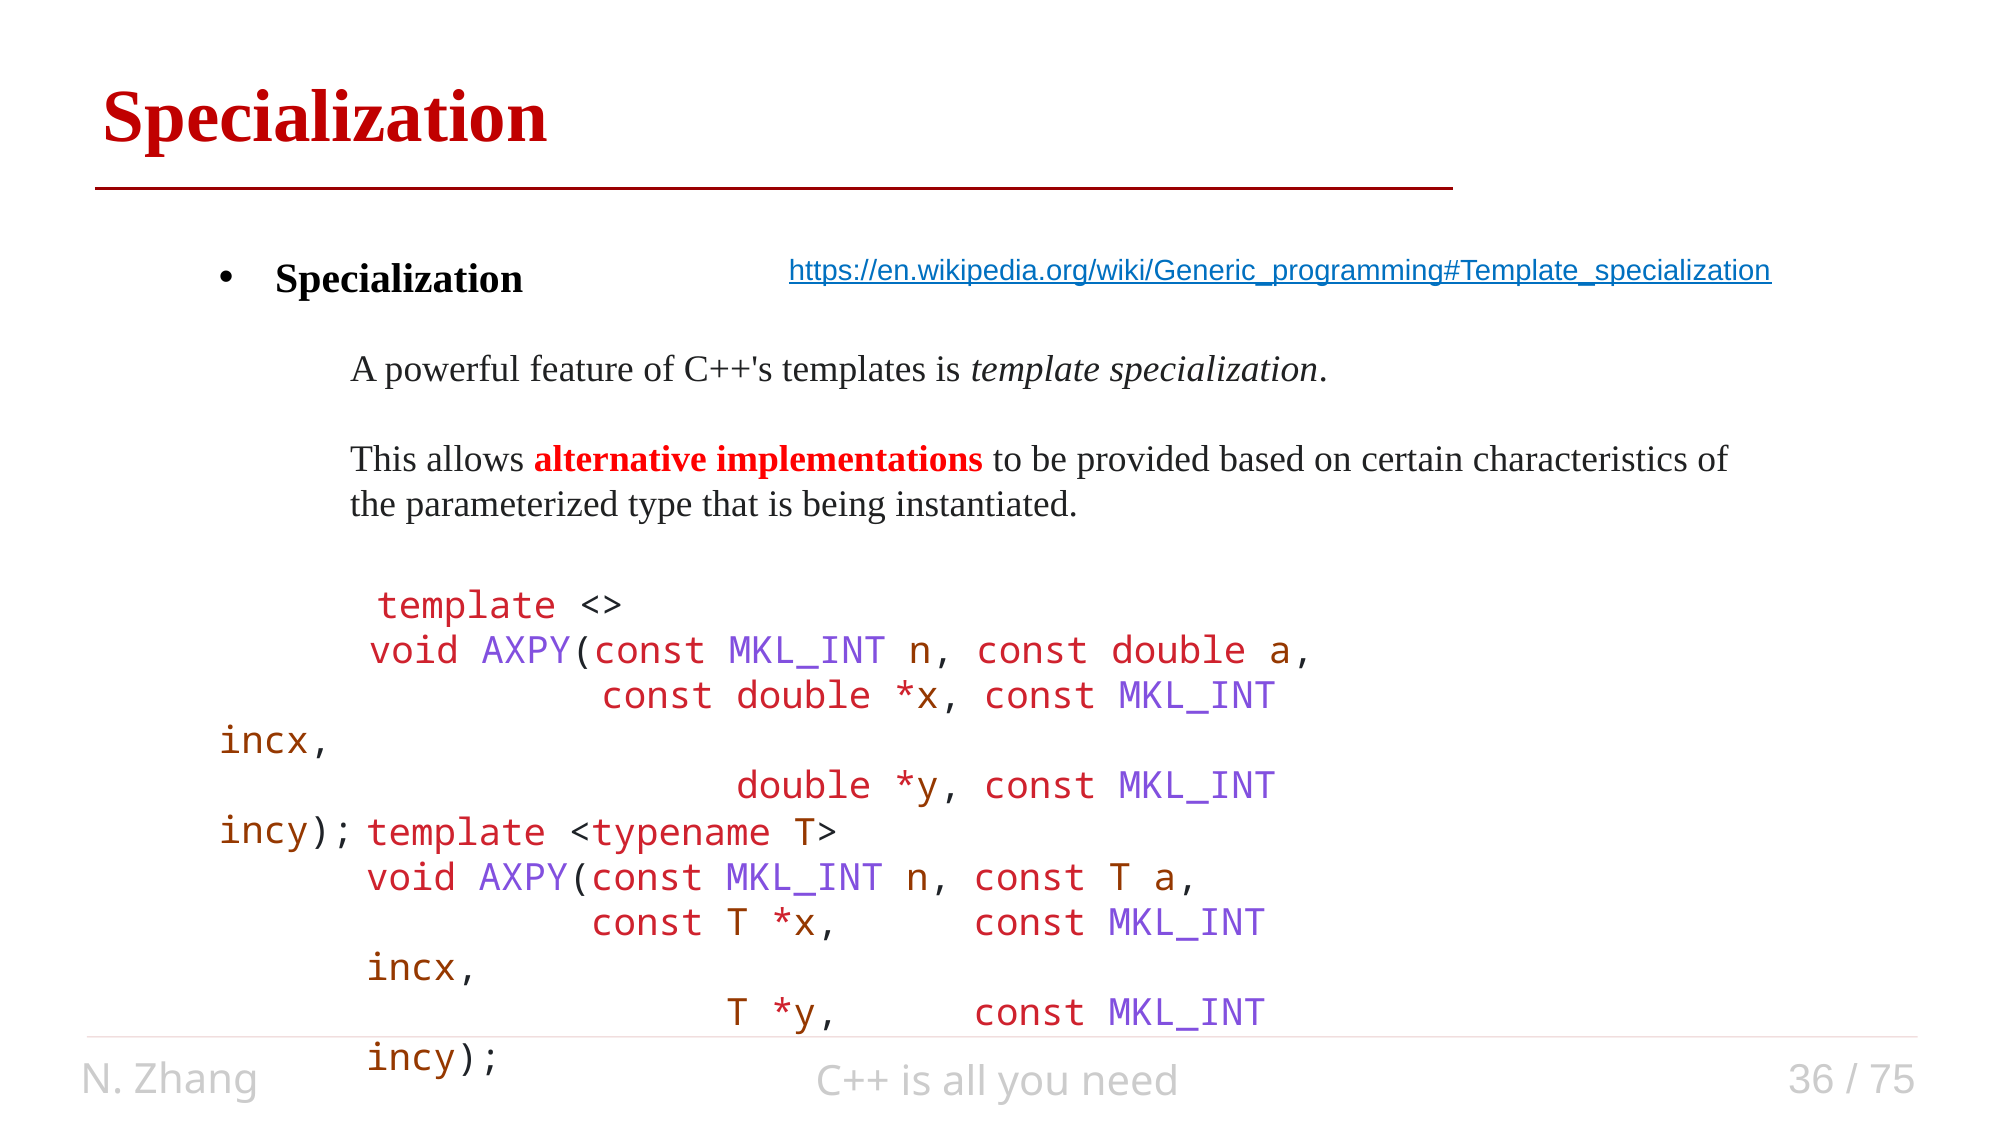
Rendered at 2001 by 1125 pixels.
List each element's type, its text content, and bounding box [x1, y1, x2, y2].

text_box Specialization [204, 243, 685, 573]
text_box N. Zhang [65, 1044, 274, 1110]
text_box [204, 573, 1410, 998]
text_box https://en.wikipedia.org/wiki/Generic_programming#Template_specialization [774, 243, 2000, 329]
text_box 36 / 75 [1773, 1044, 1931, 1110]
text_box Specialization [88, 58, 1166, 164]
text_box A powerful feature of C++'s templates is template specialization. This allows alternative implementations to be provided based on certain characteristics of the parameterized type that is being instantiated. [335, 336, 1796, 532]
text_box C++ is all you need [800, 1046, 1195, 1112]
